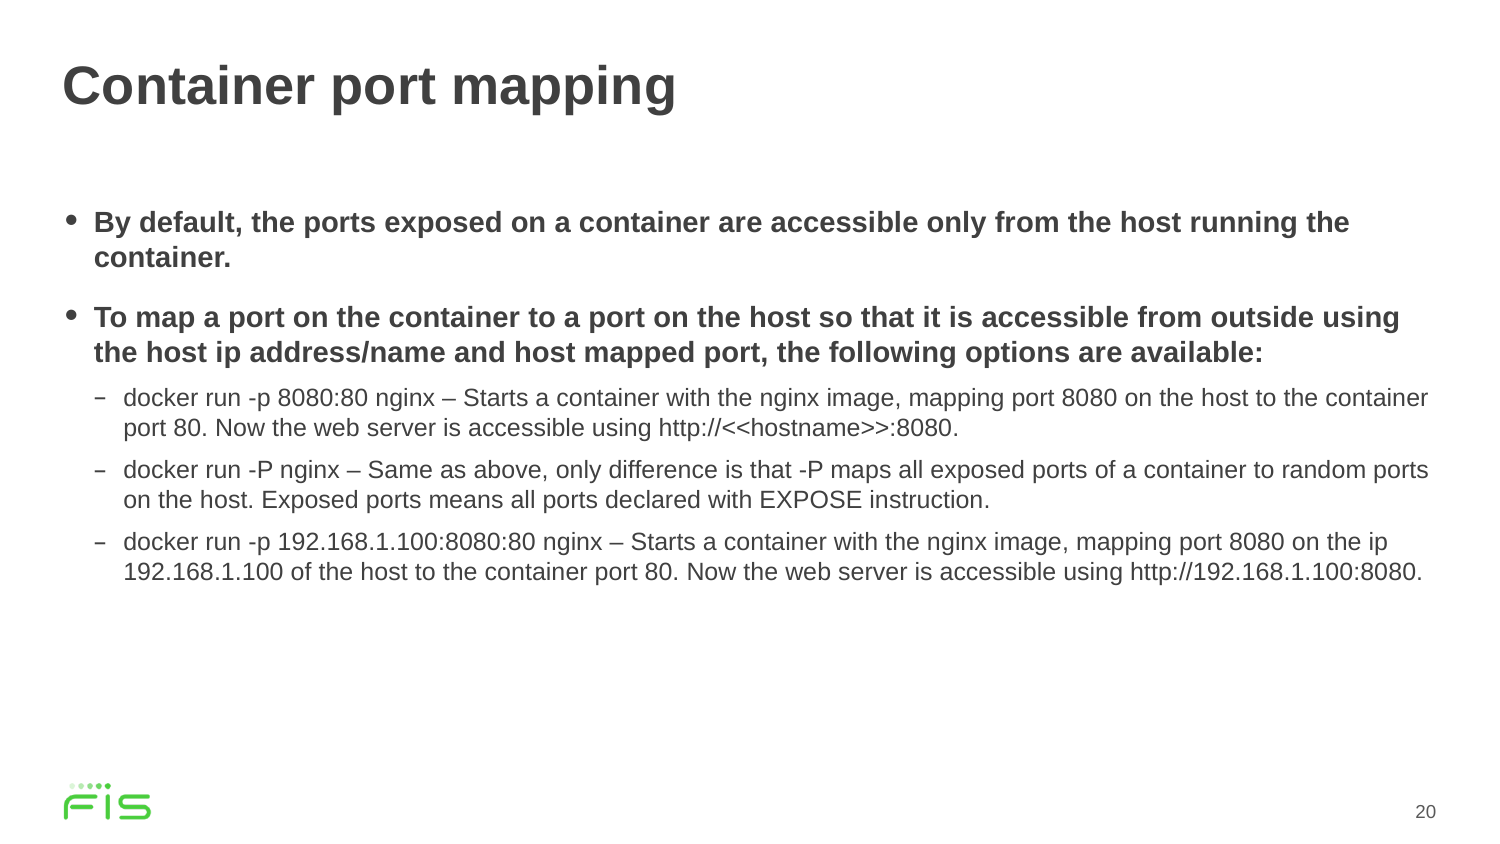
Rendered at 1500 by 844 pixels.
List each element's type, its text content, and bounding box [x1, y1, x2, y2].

slide_number 20 [1359, 799, 1437, 822]
picture [58, 780, 154, 823]
list By default, the ports exposed on a container are accessible only from the host running the container. To map a port on the container to a port on the host so that it is accessible from outside using the host ip address/name and host mapped port, the following options are available: docker run -p 8080:80 nginx – Starts a container with the nginx image, mapping port 8080 on the host to the container port 80. Now the web server is accessible using http://<<hostname>>:8080. docker run -P nginx – Same as above, only difference is that -P maps all exposed ports of a container to random ports on the host. Exposed ports means all ports declared with EXPOSE instruction. docker run -p 192.168.1.100:8080:80 nginx – Starts a container with the nginx image, mapping port 8080 on the ip 192.168.1.100 of the host to the container port 80. Now the web server is accessible using http://192.168.1.100:8080. [64, 203, 1435, 759]
title Container port mapping [62, 62, 1435, 192]
